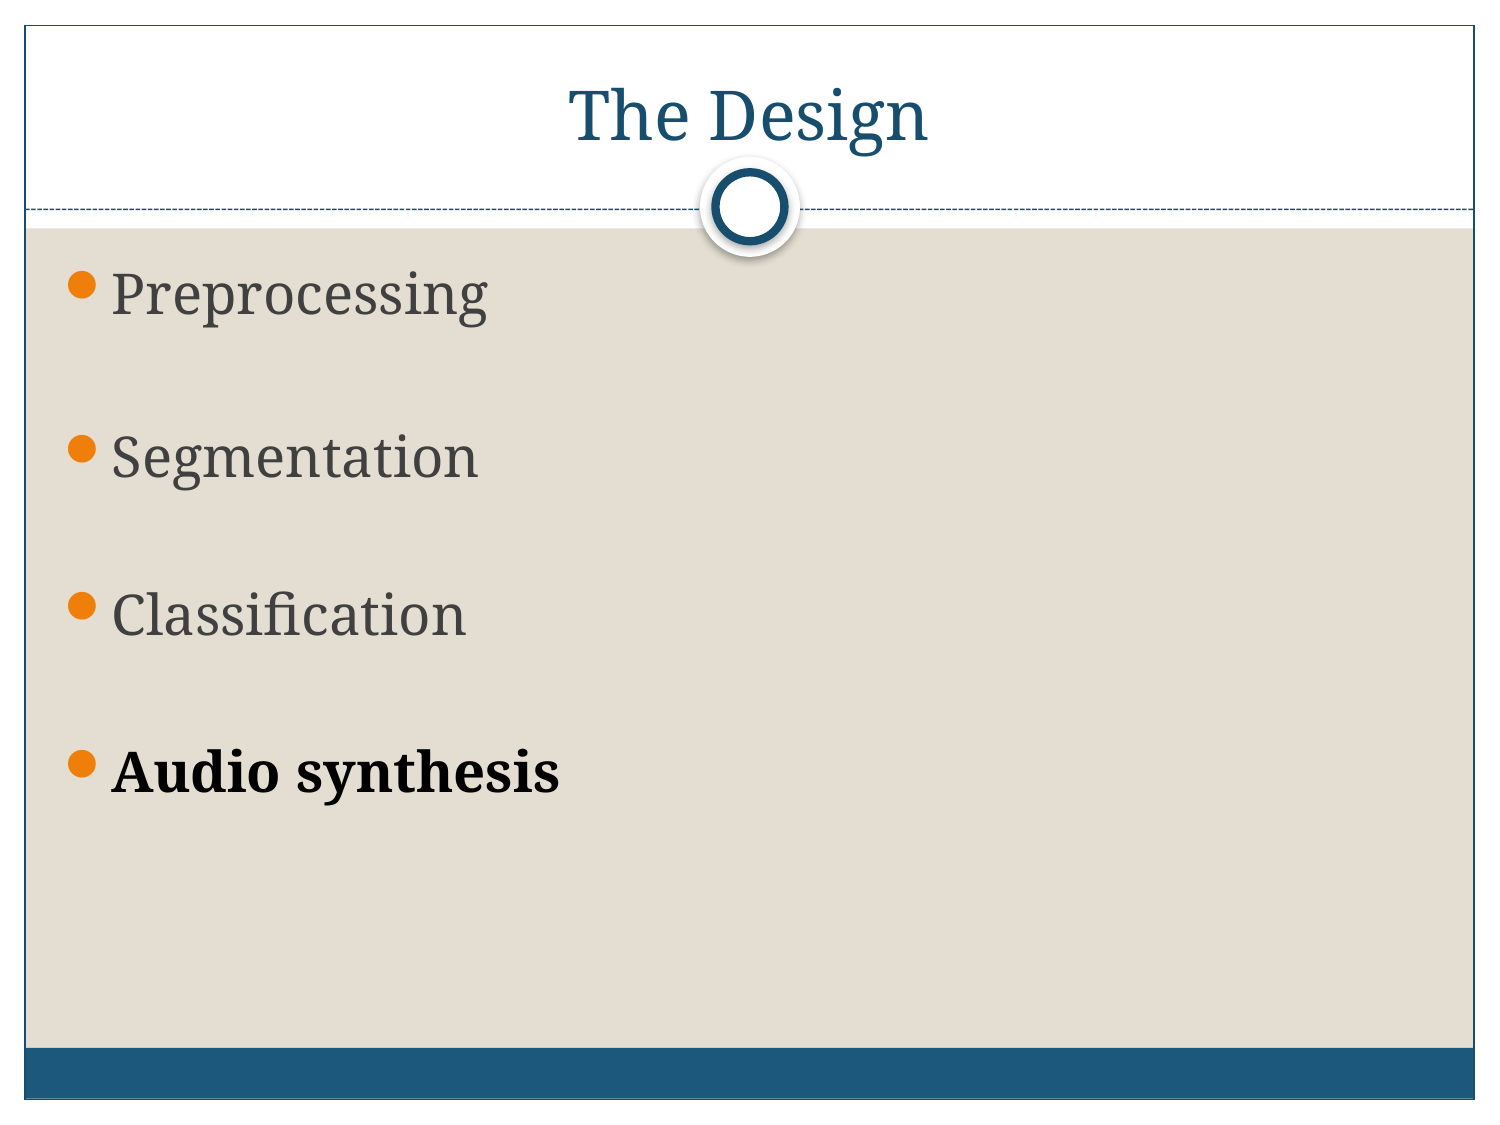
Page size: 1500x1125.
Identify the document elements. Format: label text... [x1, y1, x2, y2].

title The Design [49, 37, 1450, 162]
list Preprocessing Segmentation Classification Audio synthesis [49, 250, 1445, 1001]
